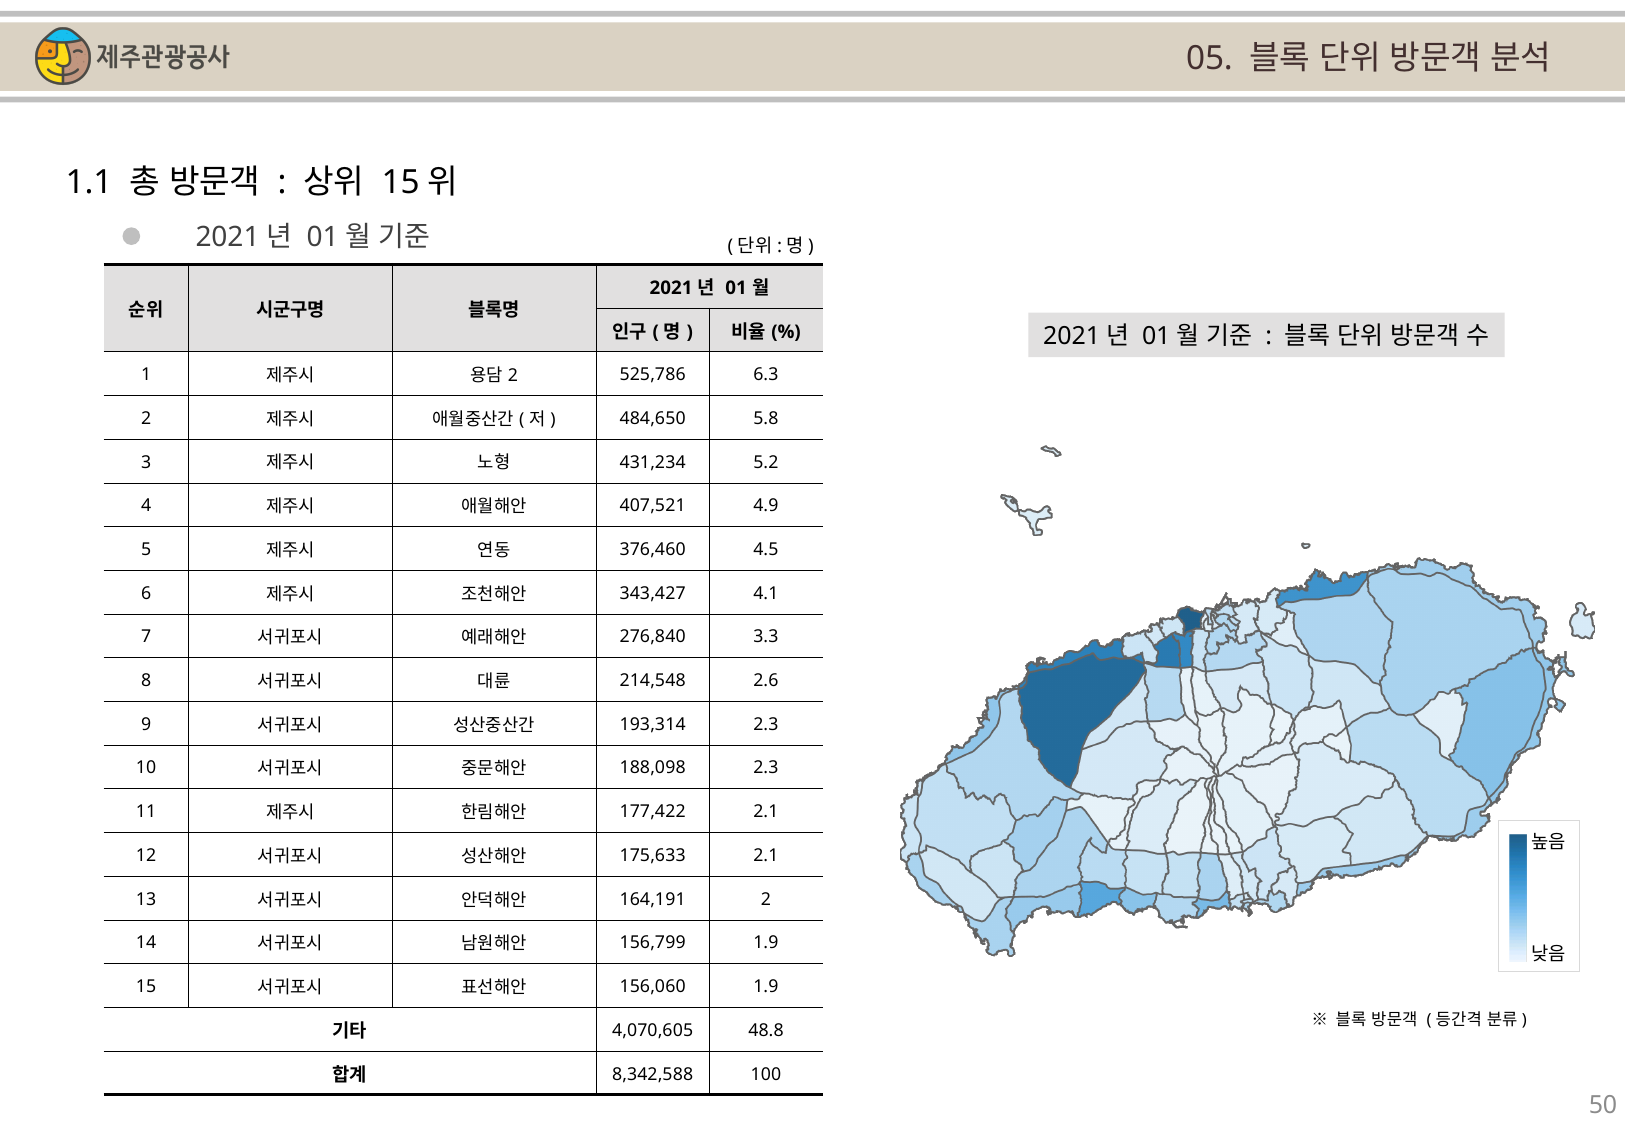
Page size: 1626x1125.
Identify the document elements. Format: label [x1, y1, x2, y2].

table_header [189, 266, 392, 351]
table_cell [104, 877, 188, 920]
table_cell [104, 1008, 596, 1051]
table_cell [597, 877, 709, 920]
table_cell [597, 964, 709, 1007]
table_cell [104, 789, 188, 832]
table_cell [710, 1052, 823, 1093]
table_cell [393, 571, 596, 614]
table_cell [710, 702, 823, 745]
table_cell [104, 658, 188, 701]
table_cell [393, 964, 596, 1007]
table_cell [104, 615, 188, 657]
table_cell [597, 1008, 709, 1051]
table_cell [597, 396, 709, 439]
table_cell [597, 571, 709, 614]
table_cell [597, 615, 709, 657]
table_cell [597, 440, 709, 483]
table_cell [710, 352, 823, 395]
table_cell [710, 658, 823, 701]
table_cell [393, 789, 596, 832]
table_cell [710, 309, 823, 351]
table_cell [710, 1008, 823, 1051]
table_cell [393, 396, 596, 439]
table_cell [189, 571, 392, 614]
table_cell [189, 746, 392, 788]
table_cell [189, 615, 392, 657]
table_cell [104, 1052, 596, 1093]
table_cell [393, 877, 596, 920]
table_cell [104, 352, 188, 395]
table_cell [189, 877, 392, 920]
table_cell [597, 789, 709, 832]
table_cell [597, 1052, 709, 1093]
table_cell [710, 527, 823, 570]
table_cell [393, 527, 596, 570]
picture [900, 263, 1595, 1125]
table_cell [104, 484, 188, 526]
table_cell [104, 746, 188, 788]
text_box [1042, 28, 1595, 84]
table_cell [710, 877, 823, 920]
table_cell [104, 571, 188, 614]
table_header [597, 266, 823, 308]
text_box [1498, 820, 1595, 974]
table_cell [710, 833, 823, 876]
slide_number [1595, 1063, 1618, 1123]
table_cell [189, 440, 392, 483]
table_cell [104, 527, 188, 570]
table_cell [104, 702, 188, 745]
picture [31, 26, 232, 87]
table_cell [189, 789, 392, 832]
table_cell [104, 833, 188, 876]
table_cell [393, 440, 596, 483]
table_cell [710, 964, 823, 1007]
table_cell [597, 921, 709, 963]
table_cell [393, 484, 596, 526]
table_cell [393, 833, 596, 876]
table_cell [189, 833, 392, 876]
table_cell [710, 615, 823, 657]
table_cell [710, 789, 823, 832]
table_header [104, 266, 188, 351]
table_cell [710, 921, 823, 963]
table_cell [393, 658, 596, 701]
table_cell [104, 921, 188, 963]
table_cell [597, 309, 709, 351]
table_cell [393, 702, 596, 745]
table_cell [189, 921, 392, 963]
table_cell [597, 702, 709, 745]
table_cell [104, 440, 188, 483]
table_cell [597, 484, 709, 526]
text_box [121, 226, 141, 246]
table_header [393, 266, 596, 351]
table_cell [597, 658, 709, 701]
table_cell [189, 352, 392, 395]
table_cell [393, 615, 596, 657]
table_cell [189, 658, 392, 701]
text_box [713, 226, 829, 264]
table_cell [597, 833, 709, 876]
table_cell [710, 440, 823, 483]
table_cell [710, 571, 823, 614]
text_box [180, 210, 446, 260]
table_cell [189, 964, 392, 1007]
table_cell [104, 964, 188, 1007]
table_cell [189, 527, 392, 570]
table_cell [393, 921, 596, 963]
table_cell [189, 396, 392, 439]
table_cell [189, 484, 392, 526]
table_cell [104, 396, 188, 439]
table_cell [189, 702, 392, 745]
table_cell [597, 746, 709, 788]
table_cell [393, 352, 596, 395]
table_cell [710, 396, 823, 439]
table_cell [710, 746, 823, 788]
table_cell [710, 484, 823, 526]
table_cell [393, 746, 596, 788]
text_box [50, 152, 1144, 208]
table_cell [597, 352, 709, 395]
table_cell [597, 527, 709, 570]
